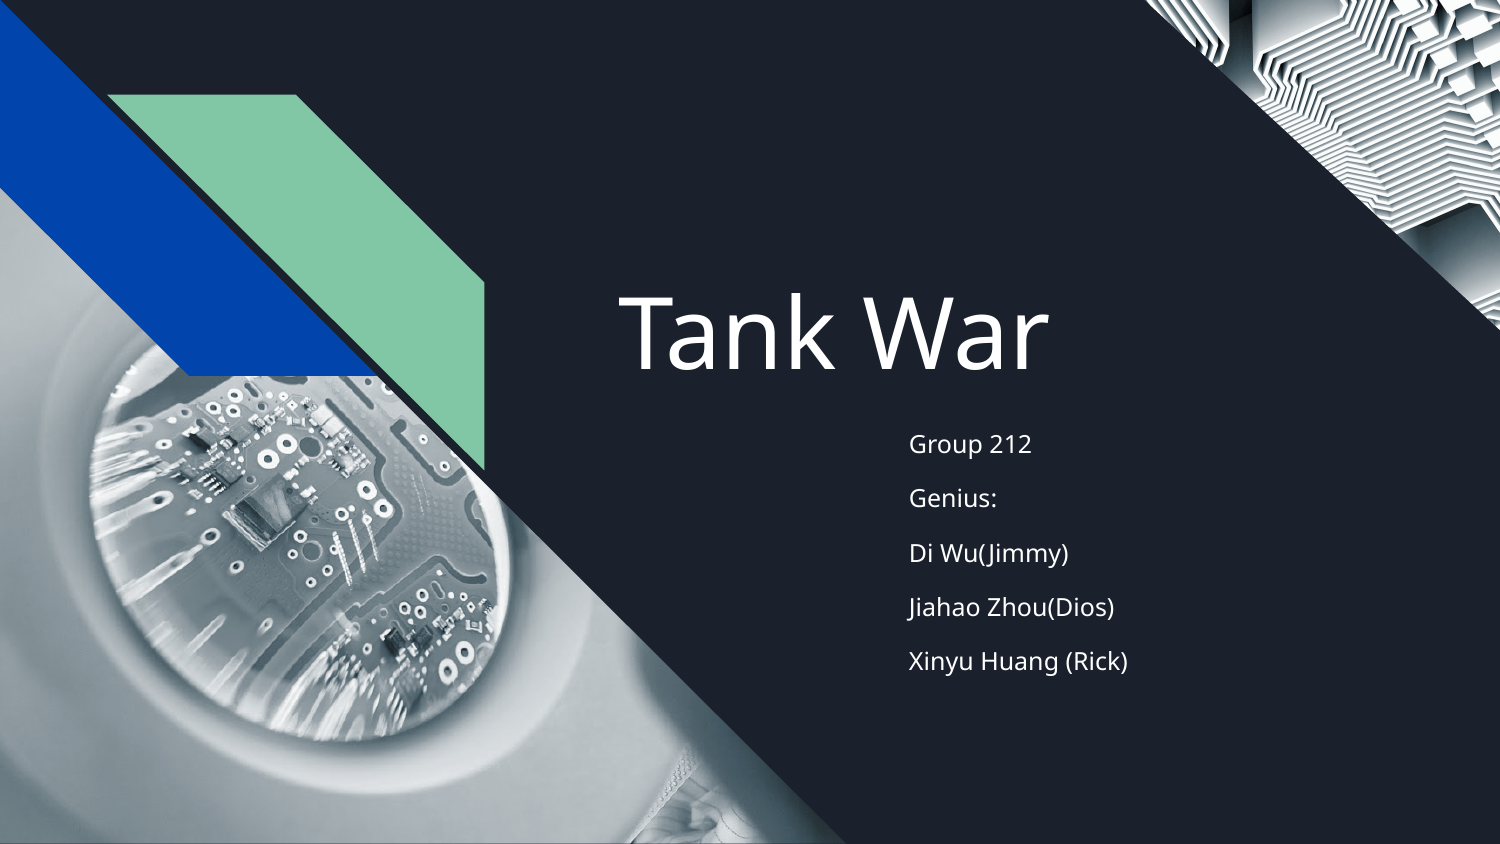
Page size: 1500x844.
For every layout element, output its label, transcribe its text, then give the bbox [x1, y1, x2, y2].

picture [1144, 0, 1500, 331]
title Tank War [603, 254, 1427, 514]
subtitle Group 212 Genius: Di Wu(Jimmy) Jiahao Zhou(Dios) Xinyu Huang (Rick) [893, 421, 1359, 505]
picture [0, 189, 847, 844]
